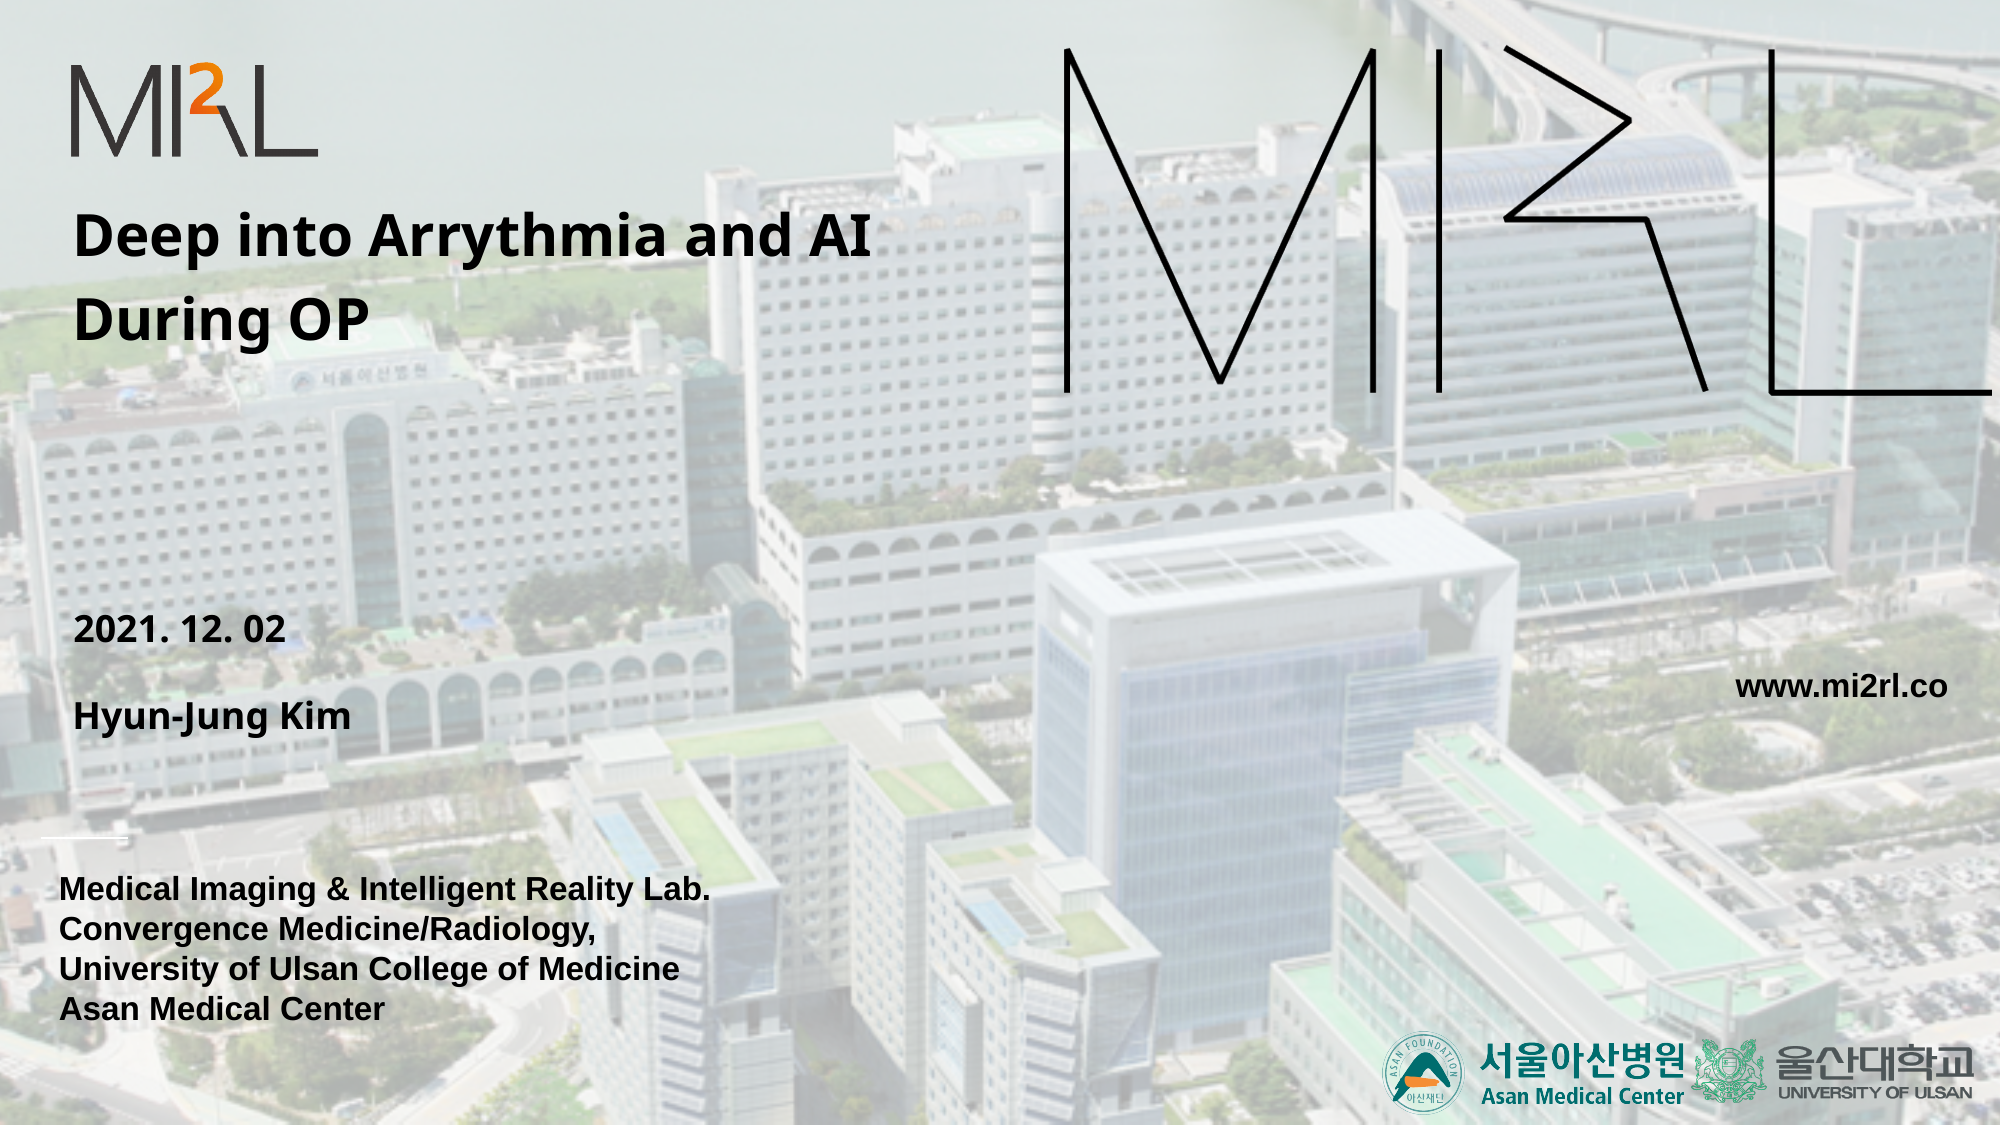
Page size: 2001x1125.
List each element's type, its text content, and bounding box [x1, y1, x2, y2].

list Hyun-Jung Kim [57, 689, 686, 753]
table_cell 215 [0, 0, 2000, 1125]
picture [1025, 24, 2001, 424]
picture [1382, 1031, 1684, 1115]
list Deep into Arrythmia and AI During OP [57, 198, 1000, 374]
list 2021. 12. 02 [58, 602, 687, 665]
picture [1691, 1039, 1974, 1103]
picture [39, 42, 348, 181]
